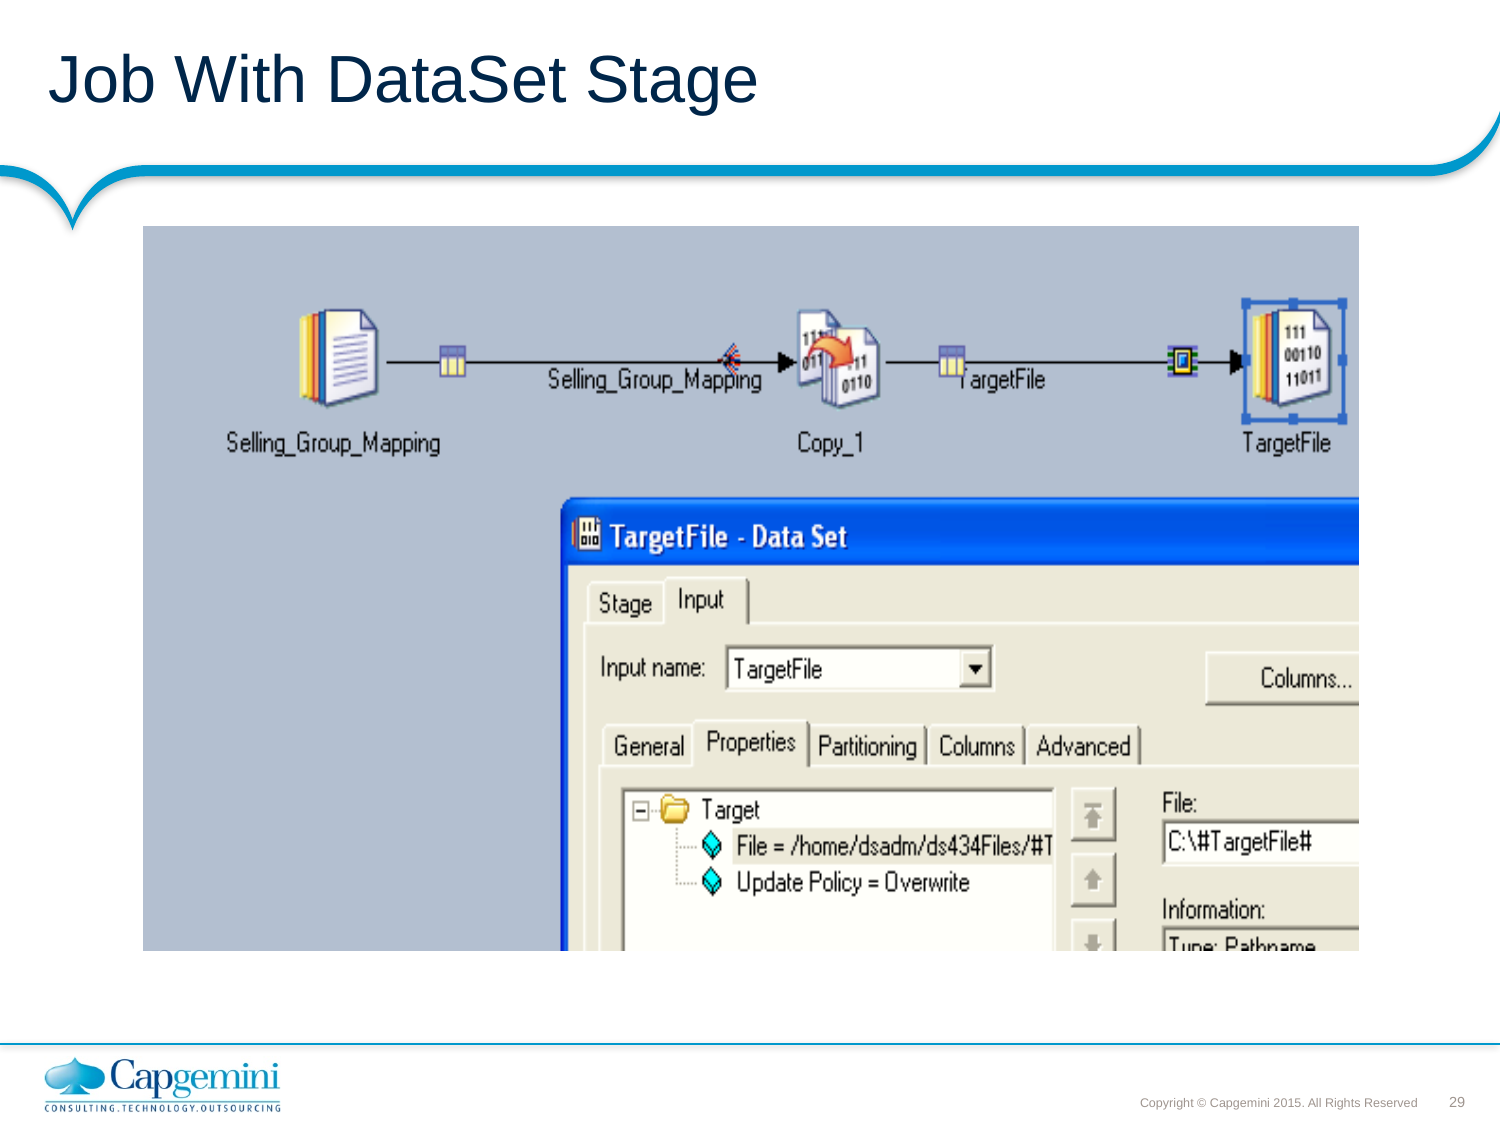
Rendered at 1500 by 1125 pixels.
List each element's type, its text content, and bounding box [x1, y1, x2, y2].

picture [143, 226, 1359, 951]
picture [44, 1056, 281, 1113]
title Job With DataSet Stage [0, 0, 1500, 165]
